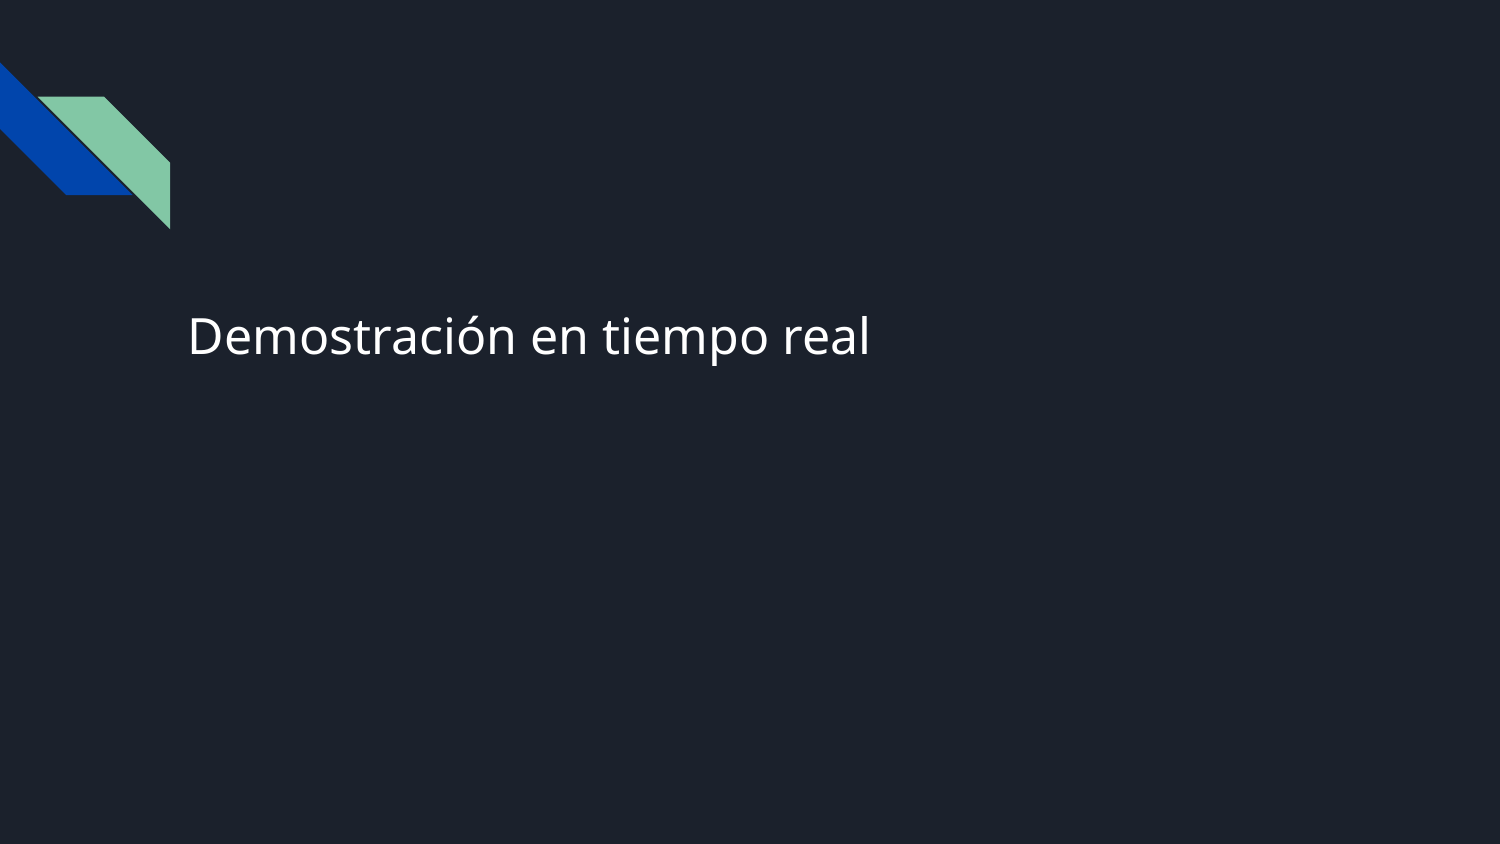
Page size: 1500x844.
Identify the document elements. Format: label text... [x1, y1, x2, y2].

title Demostración en tiempo real [172, 289, 1328, 440]
